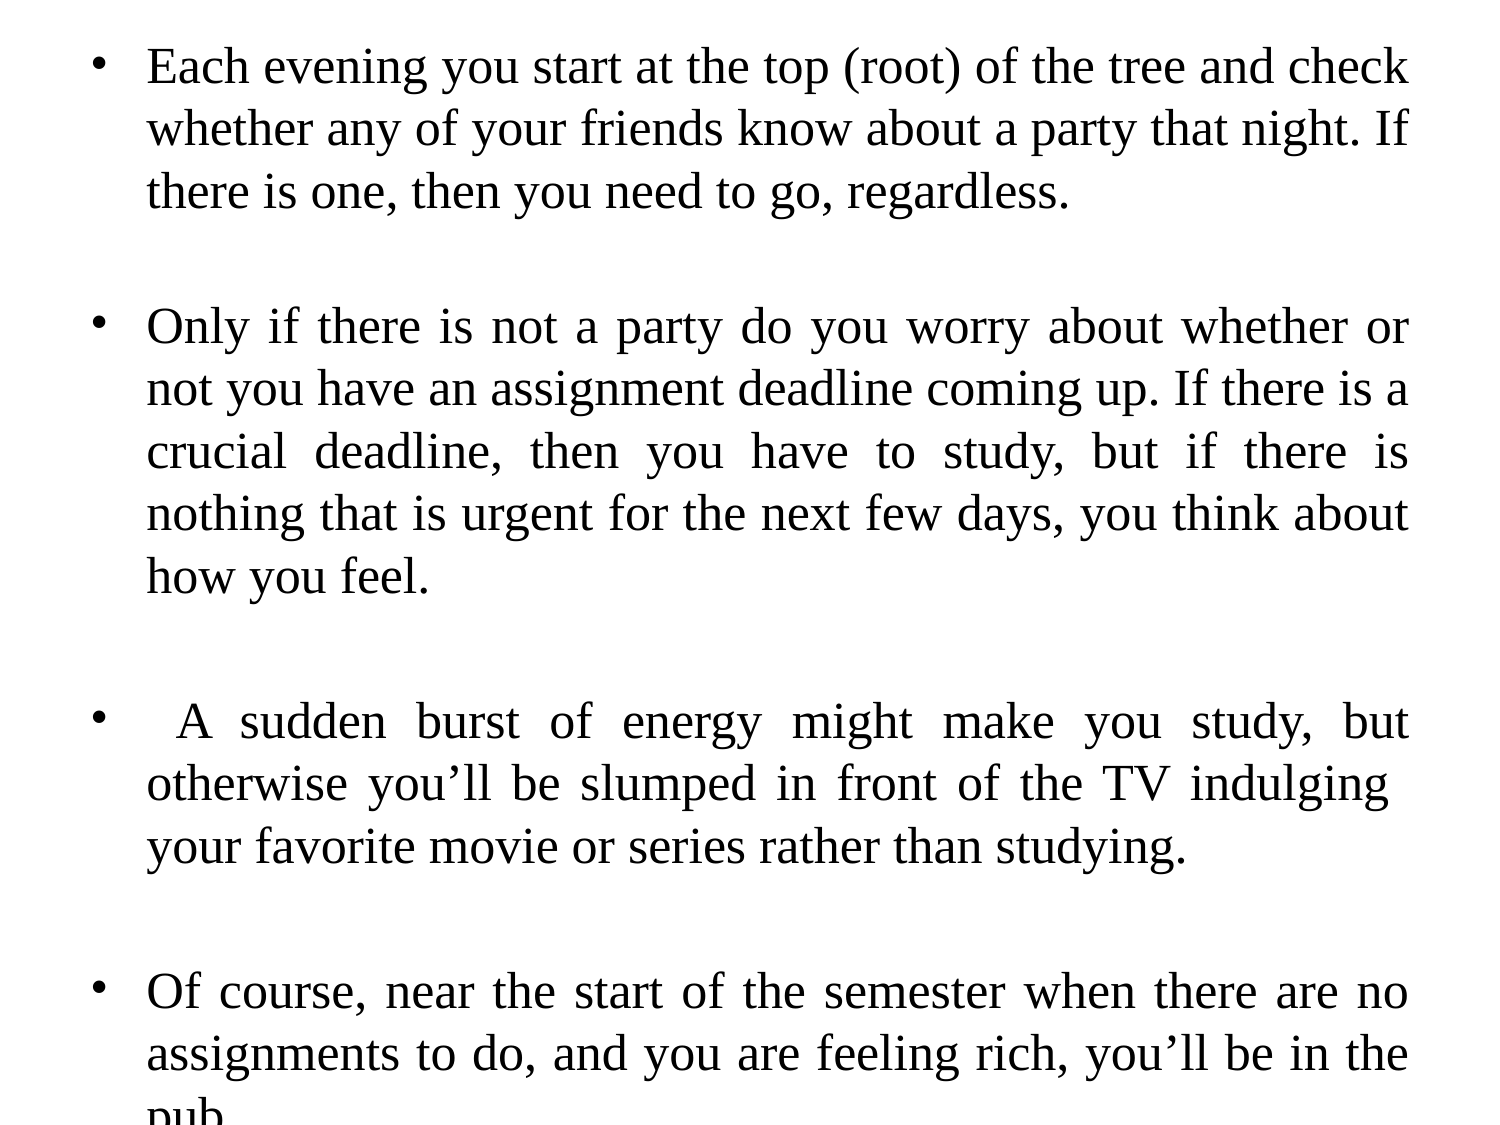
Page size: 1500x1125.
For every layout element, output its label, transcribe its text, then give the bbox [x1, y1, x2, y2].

list Each evening you start at the top (root) of the tree and check whether any of your friends know about a party that night. If there is one, then you need to go, regardless. Only if there is not a party do you worry about whether or not you have an assignment deadline coming up. If there is a crucial deadline, then you have to study, but if there is nothing that is urgent for the next few days, you think about how you feel. A sudden burst of energy might make you study, but otherwise you’ll be slumped in front of the TV indulging your favorite movie or series rather than studying. Of course, near the start of the semester when there are no assignments to do, and you are feeling rich, you’ll be in the pub. [75, 23, 1425, 1063]
